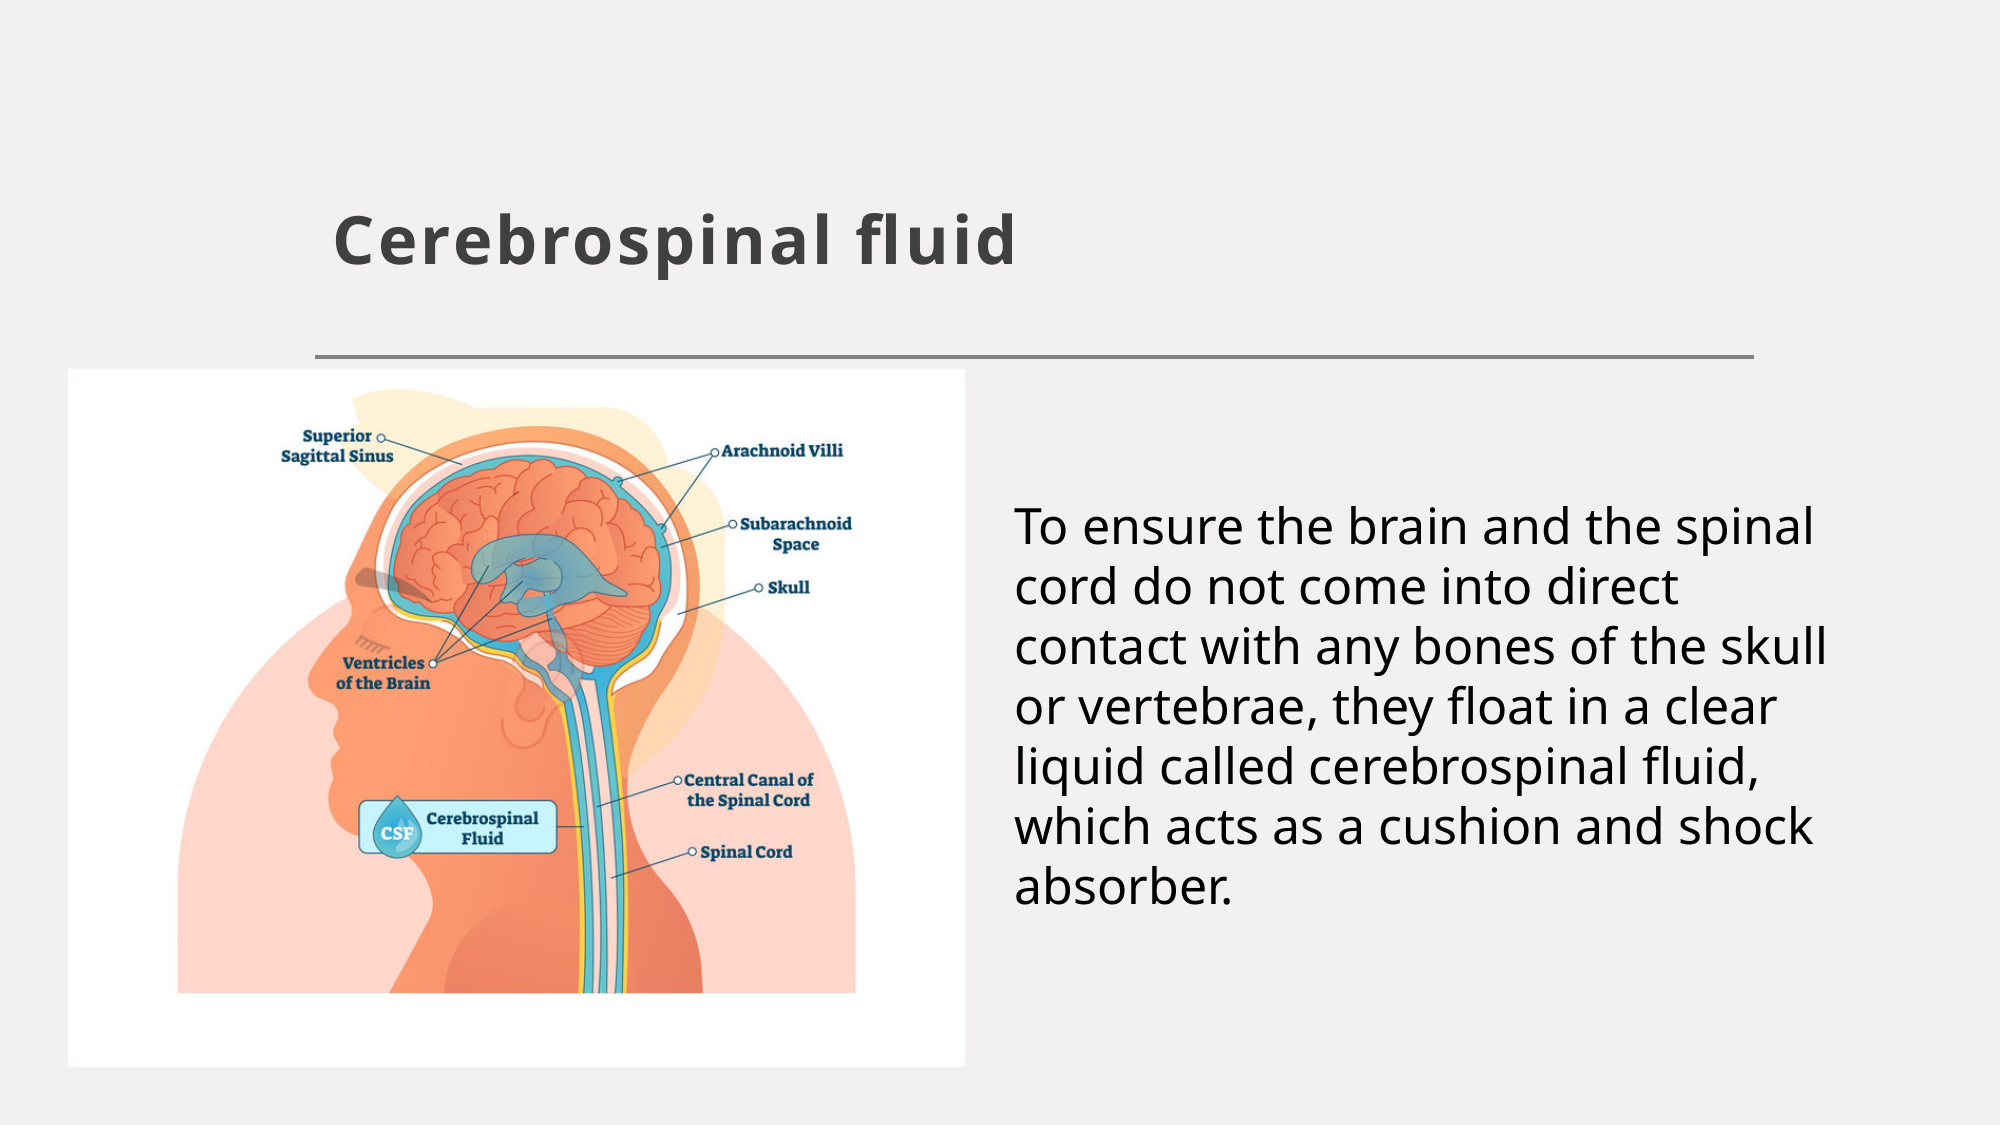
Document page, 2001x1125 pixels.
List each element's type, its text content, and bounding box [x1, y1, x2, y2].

text_box To ensure the brain and the spinal cord do not come into direct contact with any bones of the skull or vertebrae, they float in a clear liquid called cerebrospinal fluid, which acts as a cushion and shock absorber. [999, 486, 1868, 922]
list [68, 369, 965, 1067]
title Cerebrospinal fluid [315, 72, 1754, 294]
